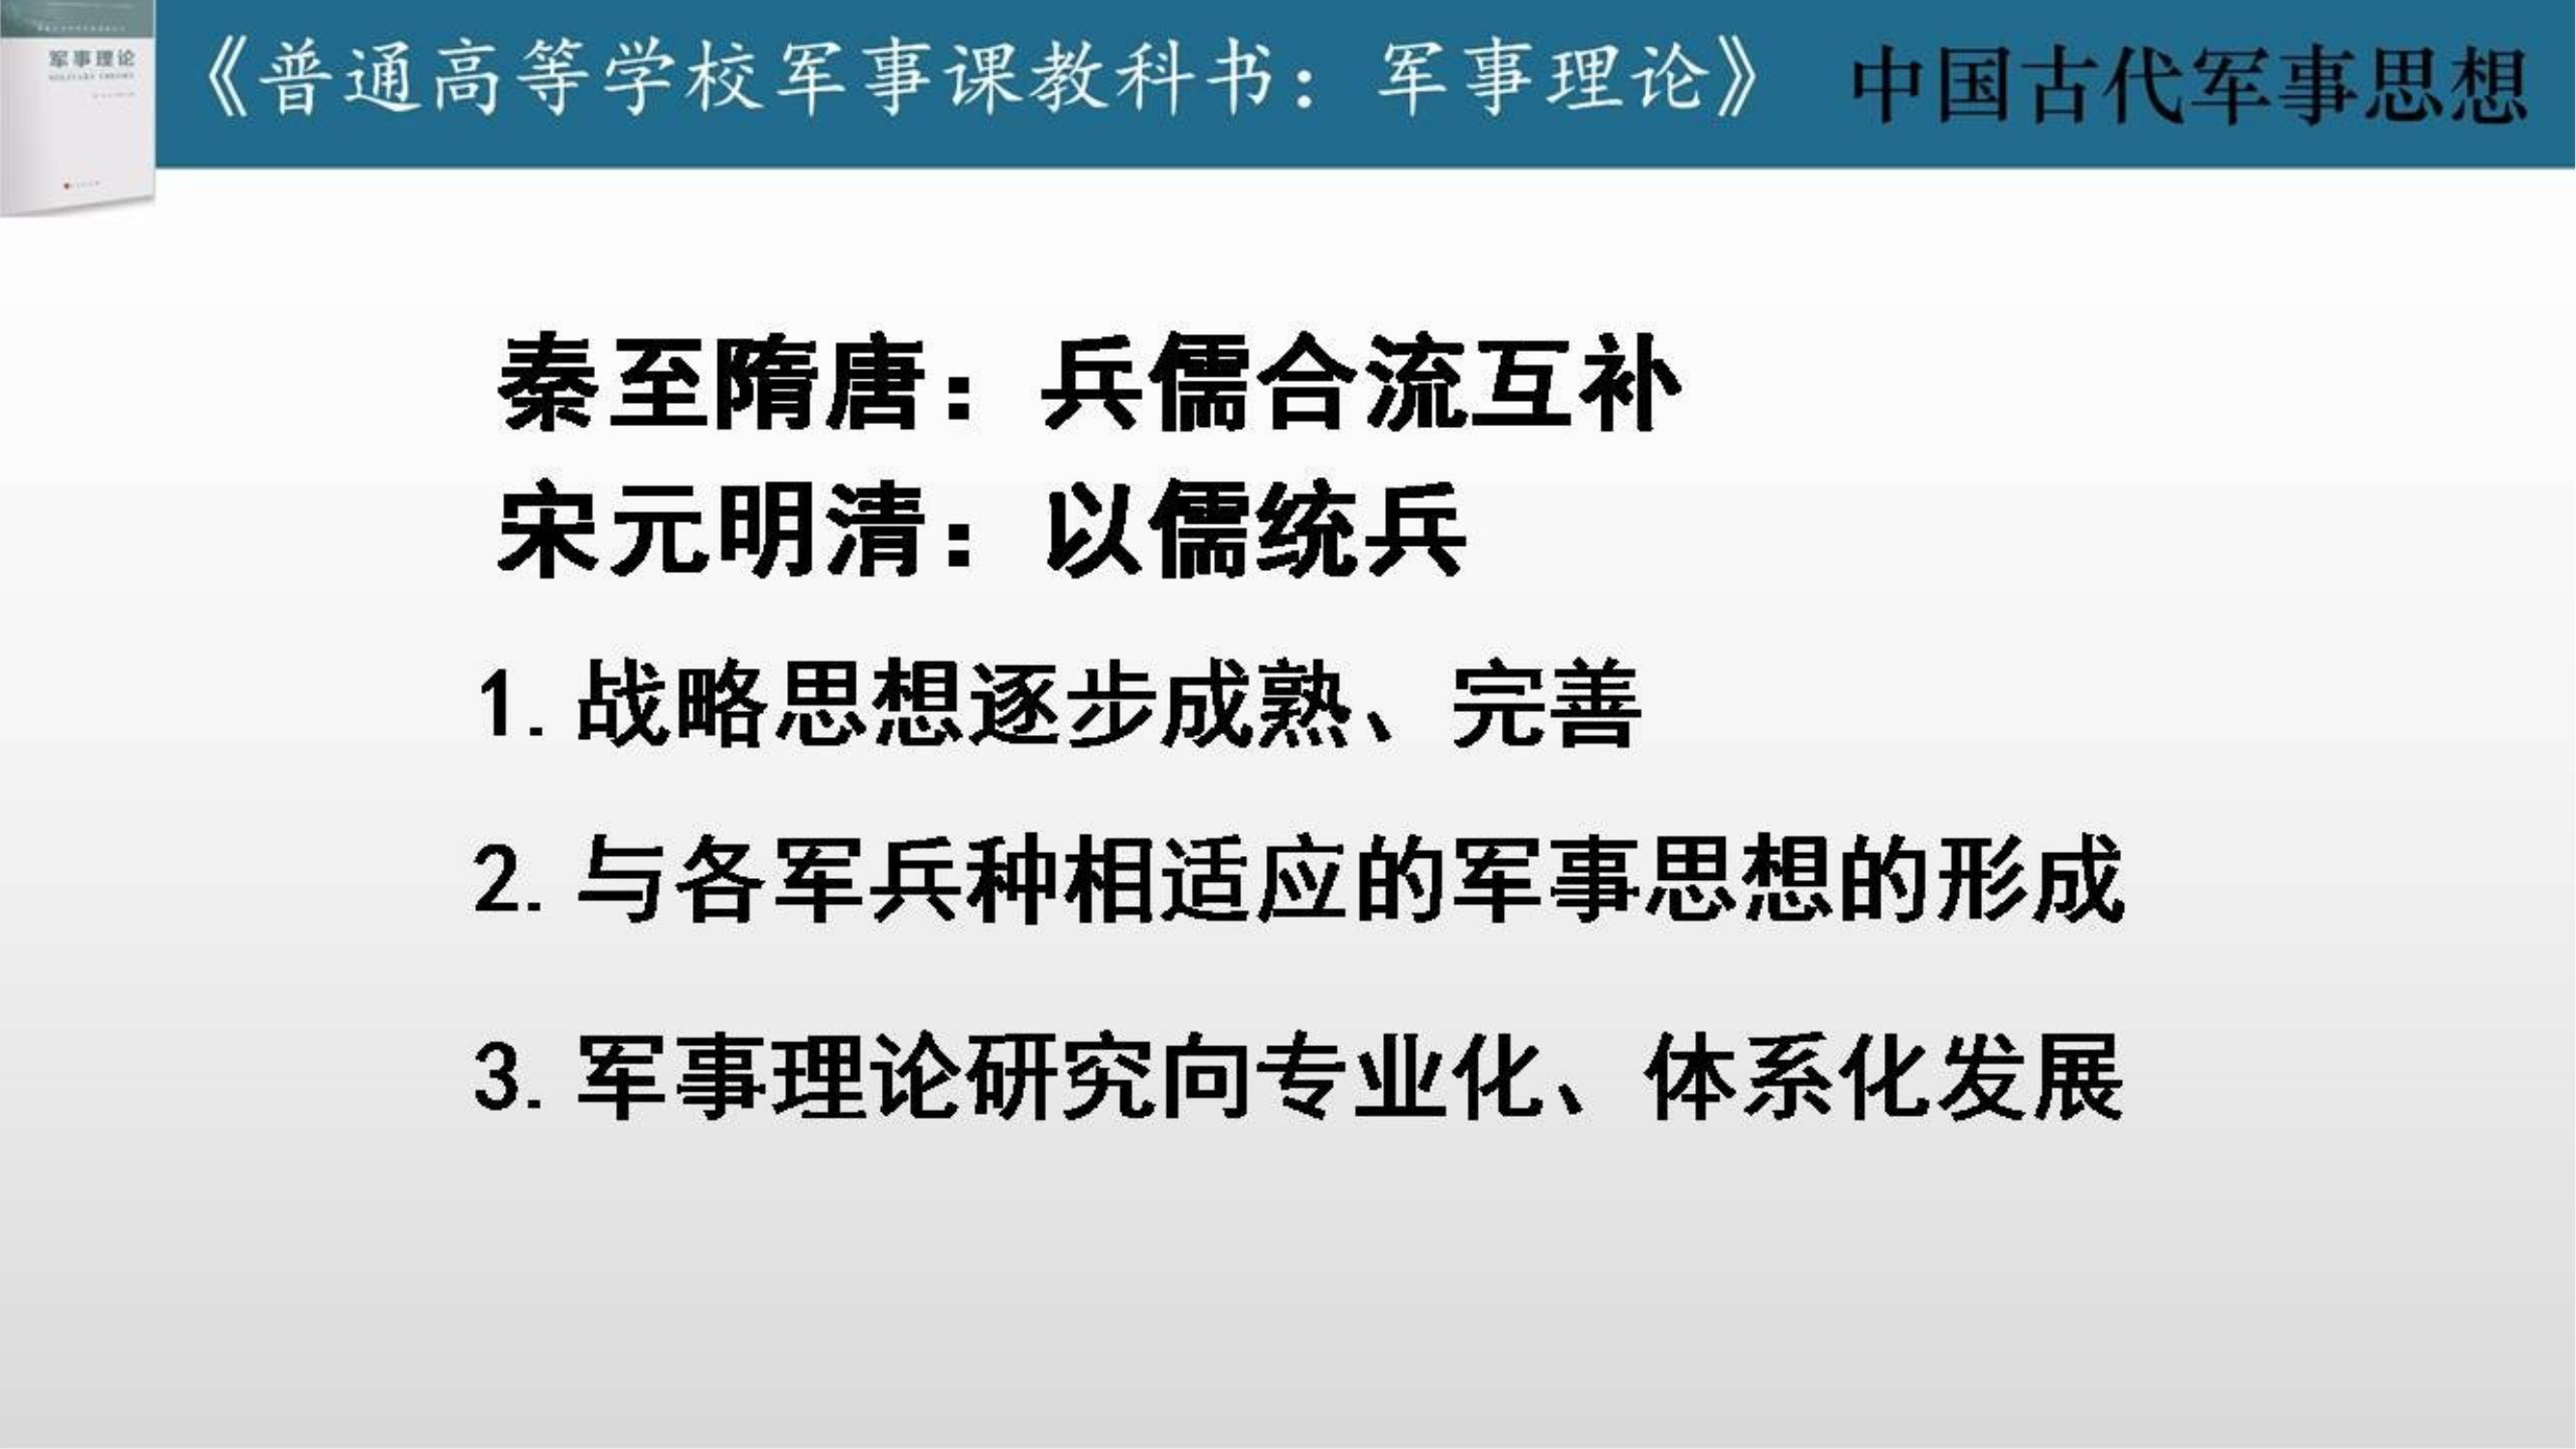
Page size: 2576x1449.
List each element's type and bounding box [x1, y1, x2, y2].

text_box [0, 0, 2576, 1449]
